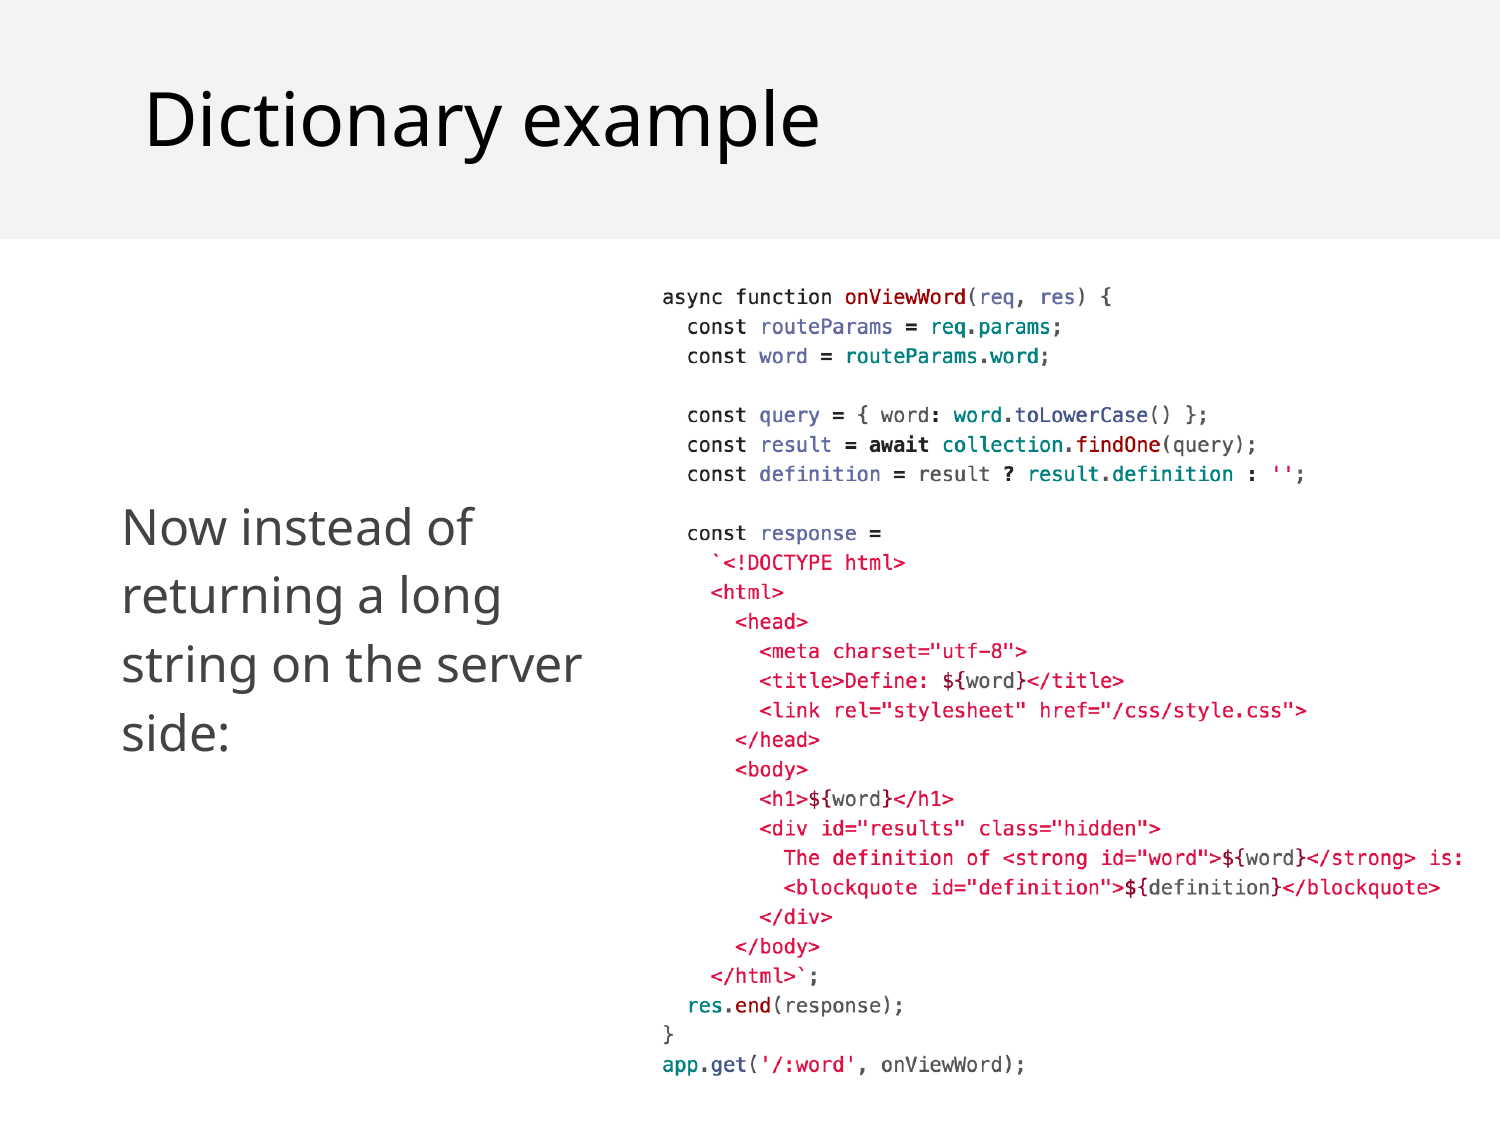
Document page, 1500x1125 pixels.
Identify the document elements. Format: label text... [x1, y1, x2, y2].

text_box Dictionary example [128, 56, 1372, 183]
text_box Now instead of returning a long string on the server side: [106, 471, 631, 717]
picture [647, 281, 1481, 1093]
